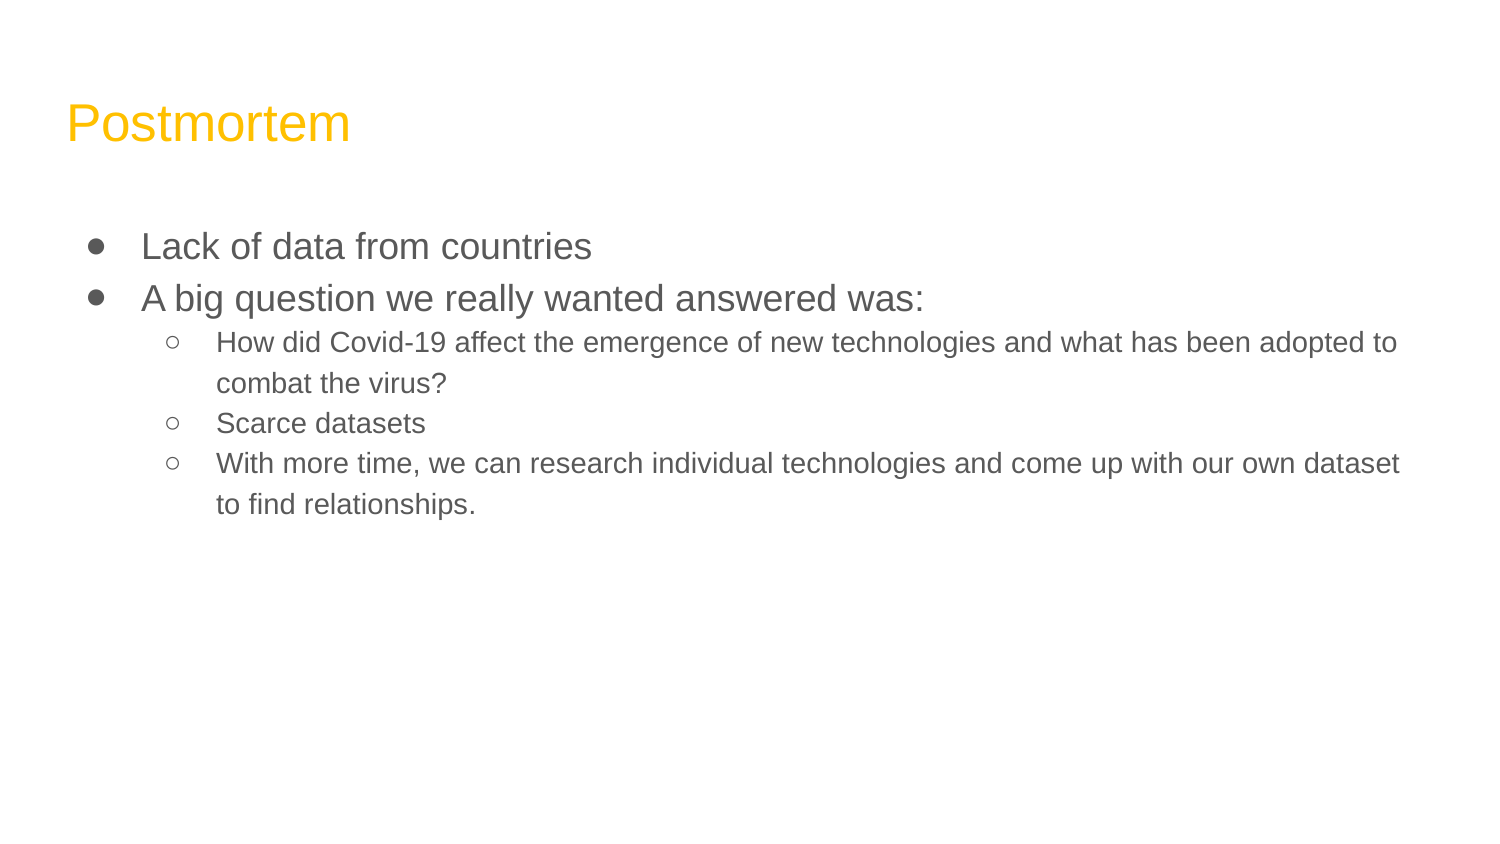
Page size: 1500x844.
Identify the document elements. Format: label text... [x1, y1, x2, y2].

title Postmortem [51, 72, 1449, 167]
list Lack of data from countries A big question we really wanted answered was: How did Covid-19 affect the emergence of new technologies and what has been adopted to combat the virus? Scarce datasets With more time, we can research individual technologies and come up with our own dataset to find relationships. [51, 200, 1449, 687]
